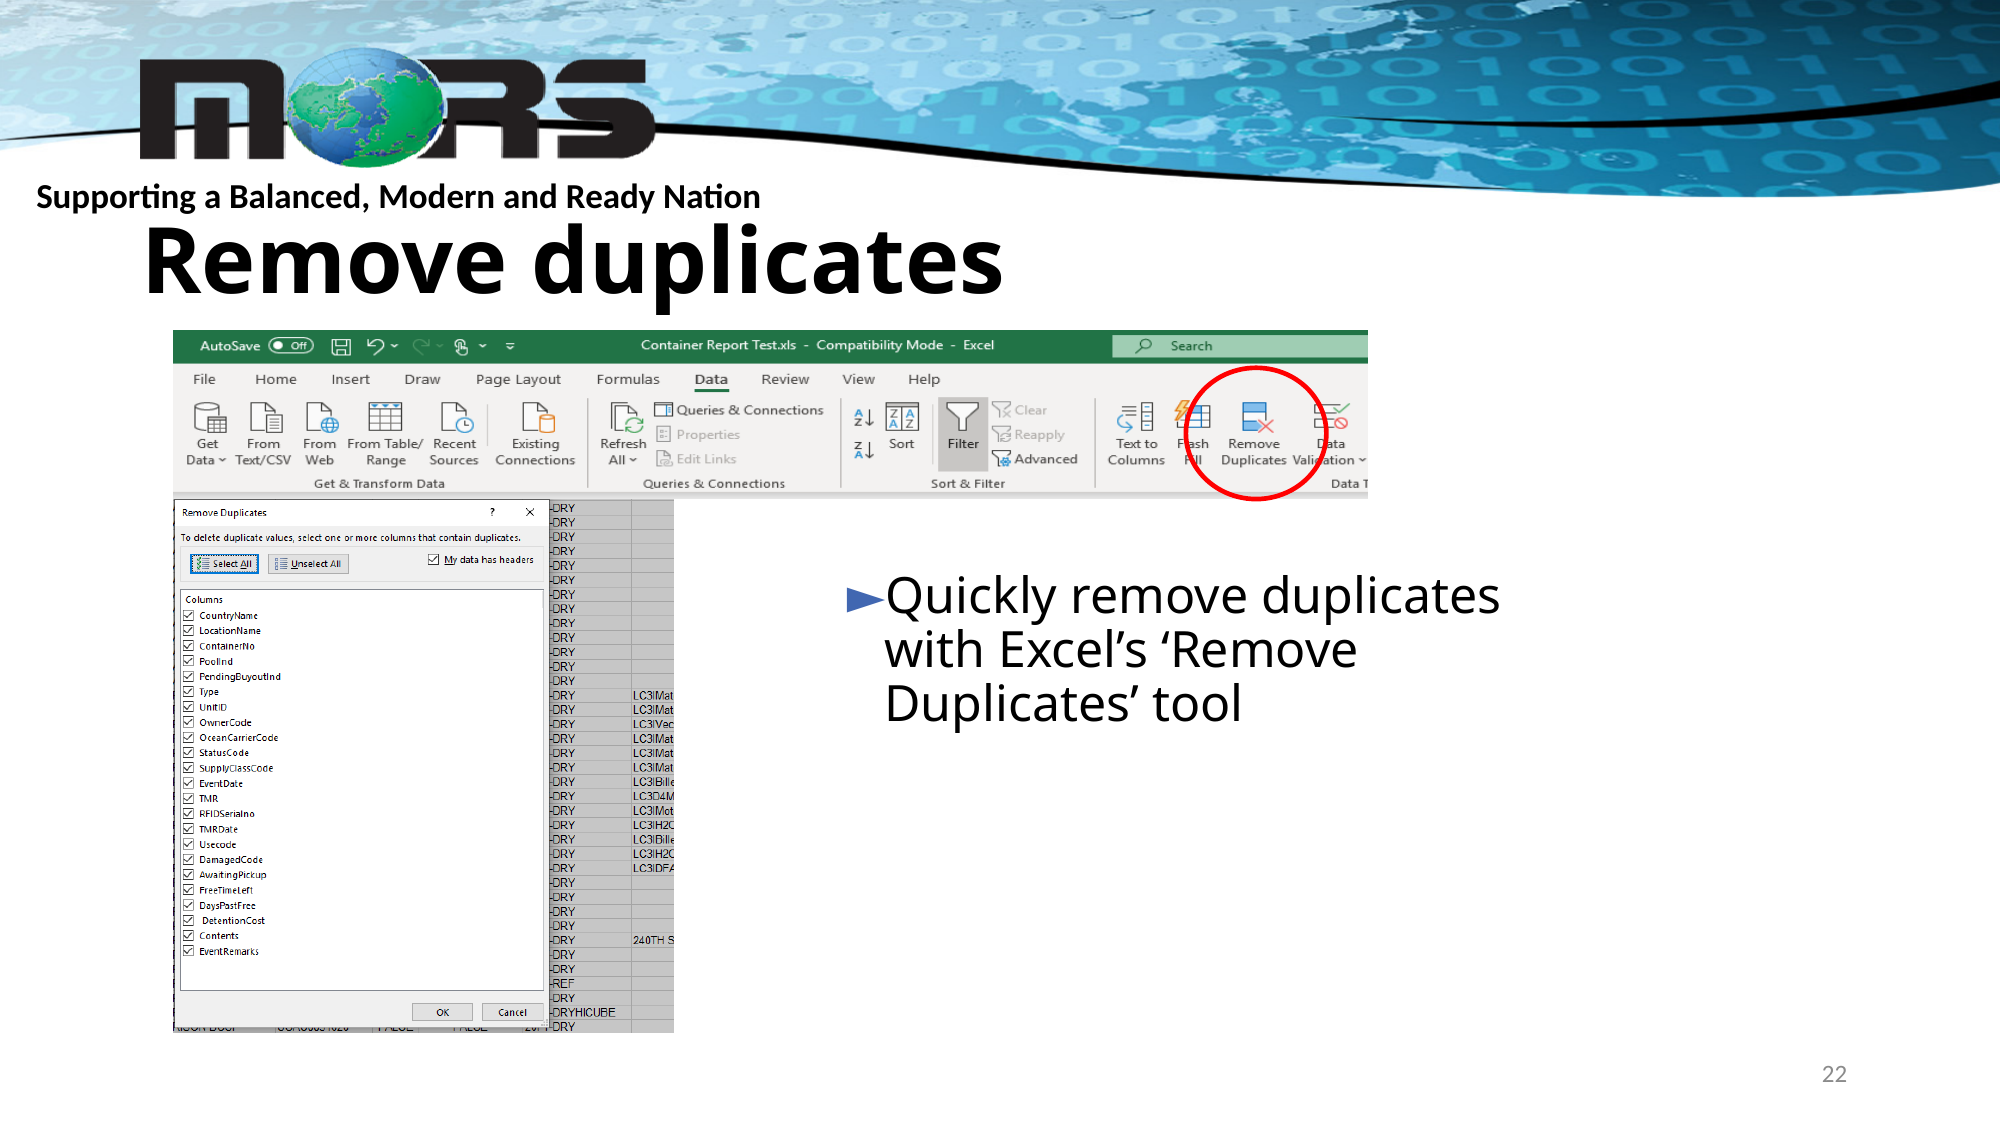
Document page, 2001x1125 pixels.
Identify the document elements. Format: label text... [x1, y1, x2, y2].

text_box Remove duplicates [126, 154, 1852, 373]
picture [96, 194, 103, 205]
picture [77, 194, 84, 205]
picture [173, 499, 674, 1033]
text_box Quickly remove duplicates with Excel’s ‘Remove Duplicates’ tool [831, 562, 1601, 740]
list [173, 330, 1368, 500]
picture [0, 0, 2000, 210]
picture [115, 194, 122, 205]
slide_number 22 [1412, 1042, 1863, 1103]
